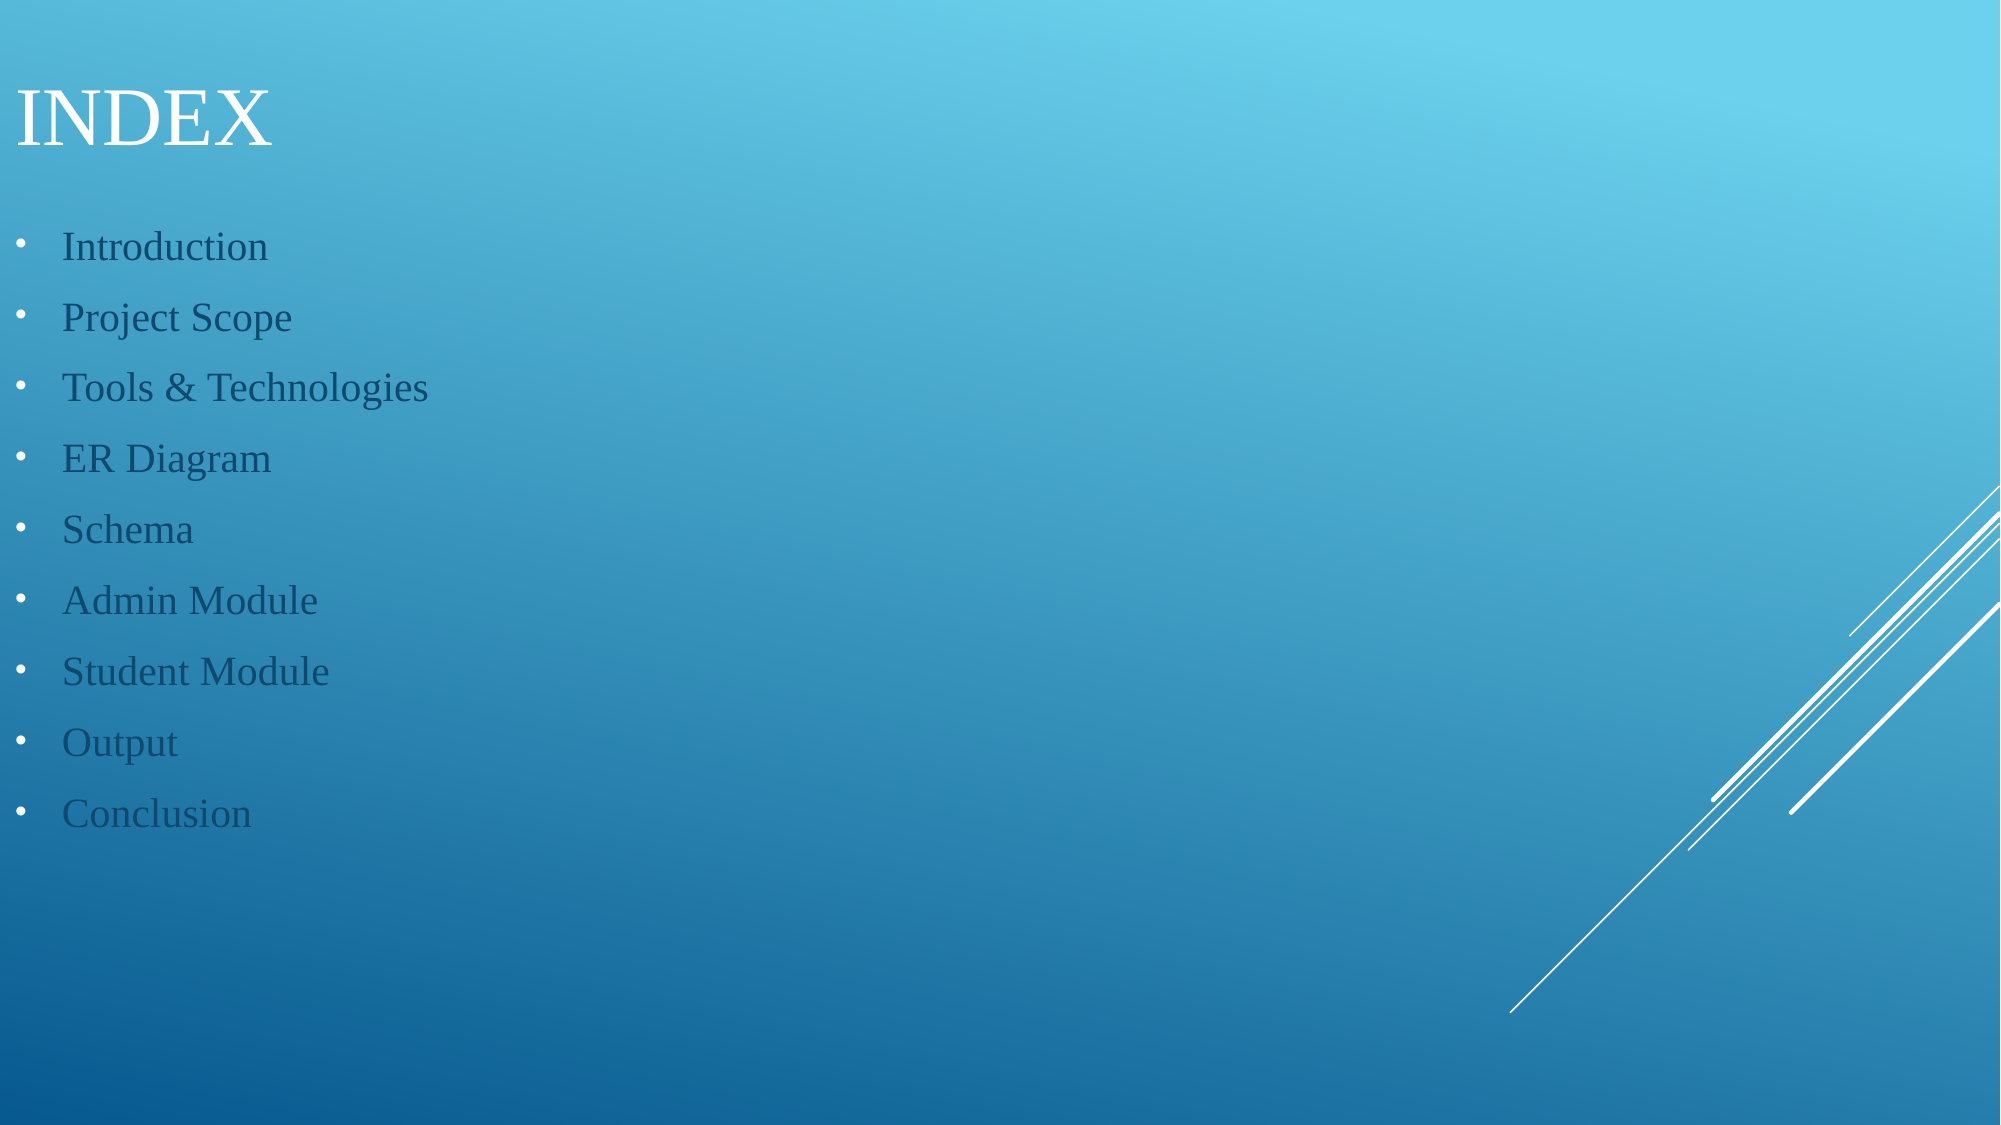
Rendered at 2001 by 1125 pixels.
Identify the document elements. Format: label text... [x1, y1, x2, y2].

list Introduction Project Scope Tools & Technologies ER Diagram Schema Admin Module Student Module Output Conclusion [0, 127, 1473, 998]
title INDEX [0, 40, 763, 127]
